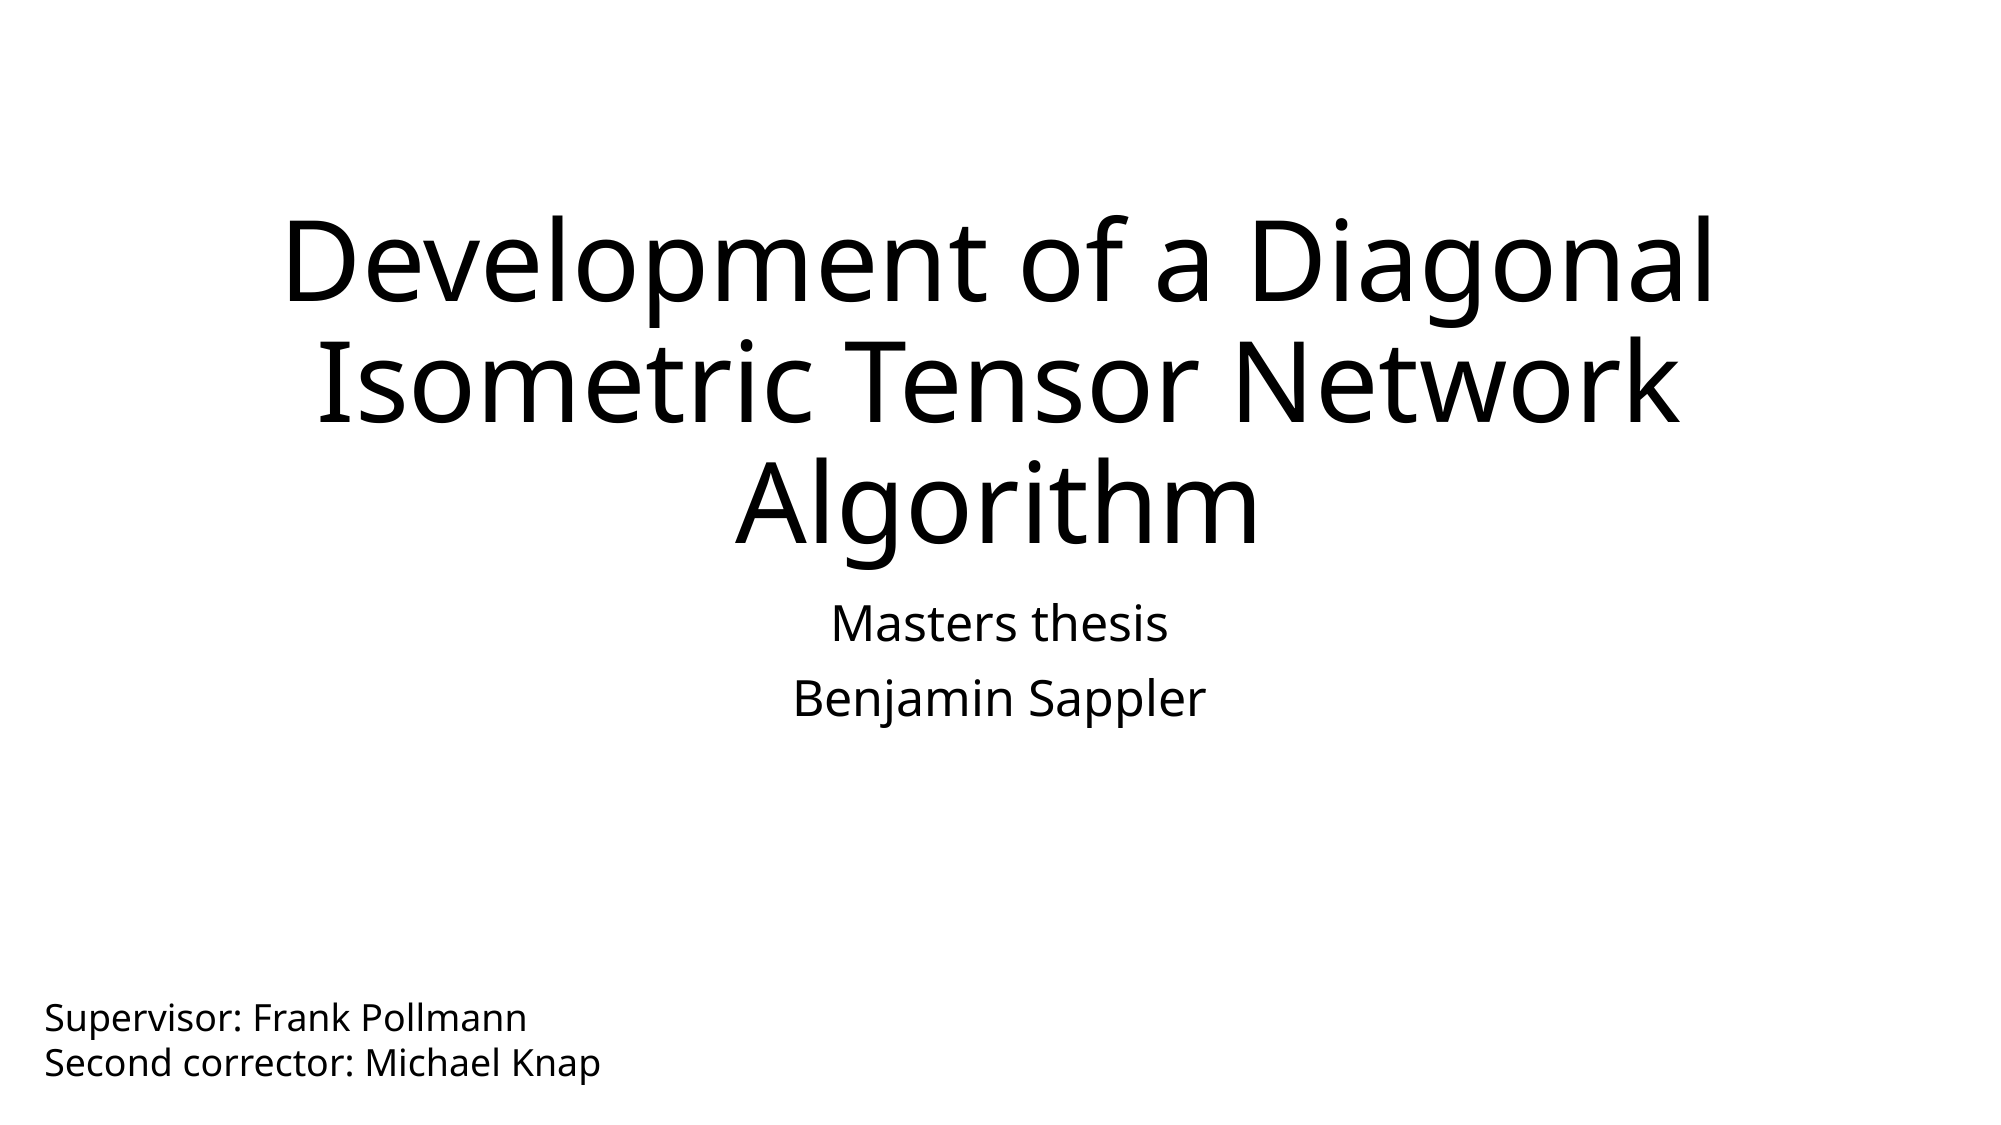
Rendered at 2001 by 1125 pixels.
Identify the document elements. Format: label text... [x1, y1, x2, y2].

subtitle Masters thesis Benjamin Sappler [249, 590, 1750, 863]
title Development of a Diagonal Isometric Tensor Network Algorithm [249, 184, 1750, 576]
text_box Supervisor: Frank Pollmann Second corrector: Michael Knap [29, 986, 807, 1092]
